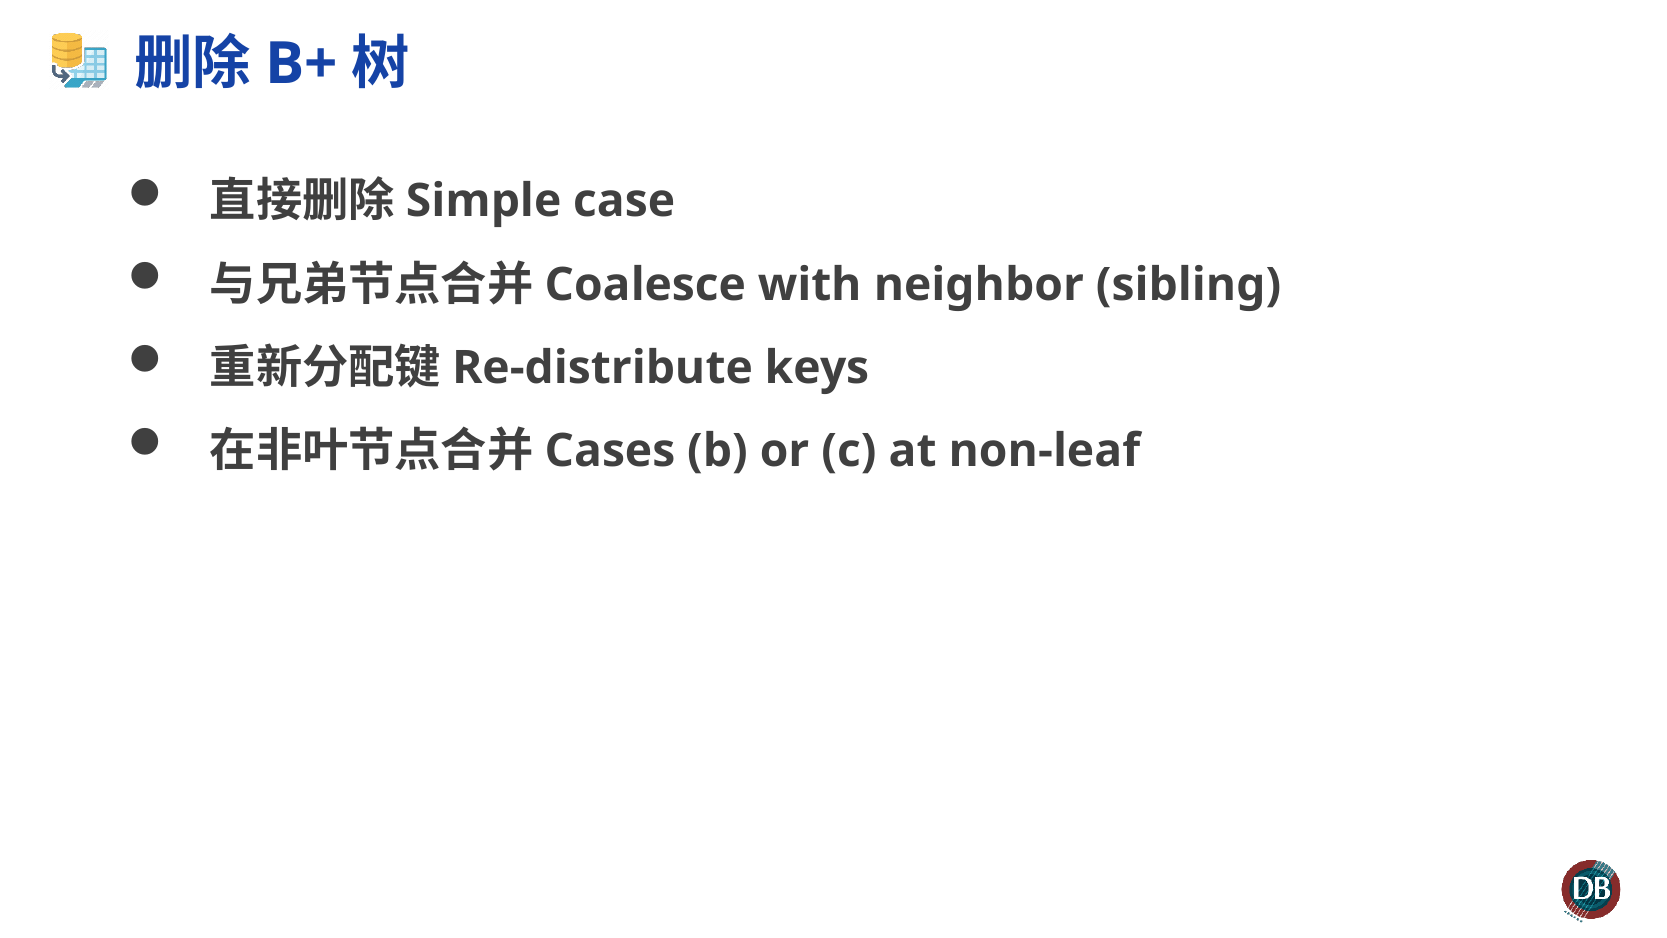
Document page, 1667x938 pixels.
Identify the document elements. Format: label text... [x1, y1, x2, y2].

list 直接删除Simple case 与兄弟节点合并Coalesce with neighbor (sibling) 重新分配键Re-distribute keys 在非叶节点合并Cases (b) or (c) at non-leaf [112, 126, 1590, 493]
title 删除B+树 [118, 17, 1590, 103]
picture [49, 30, 109, 90]
picture [1557, 858, 1623, 924]
